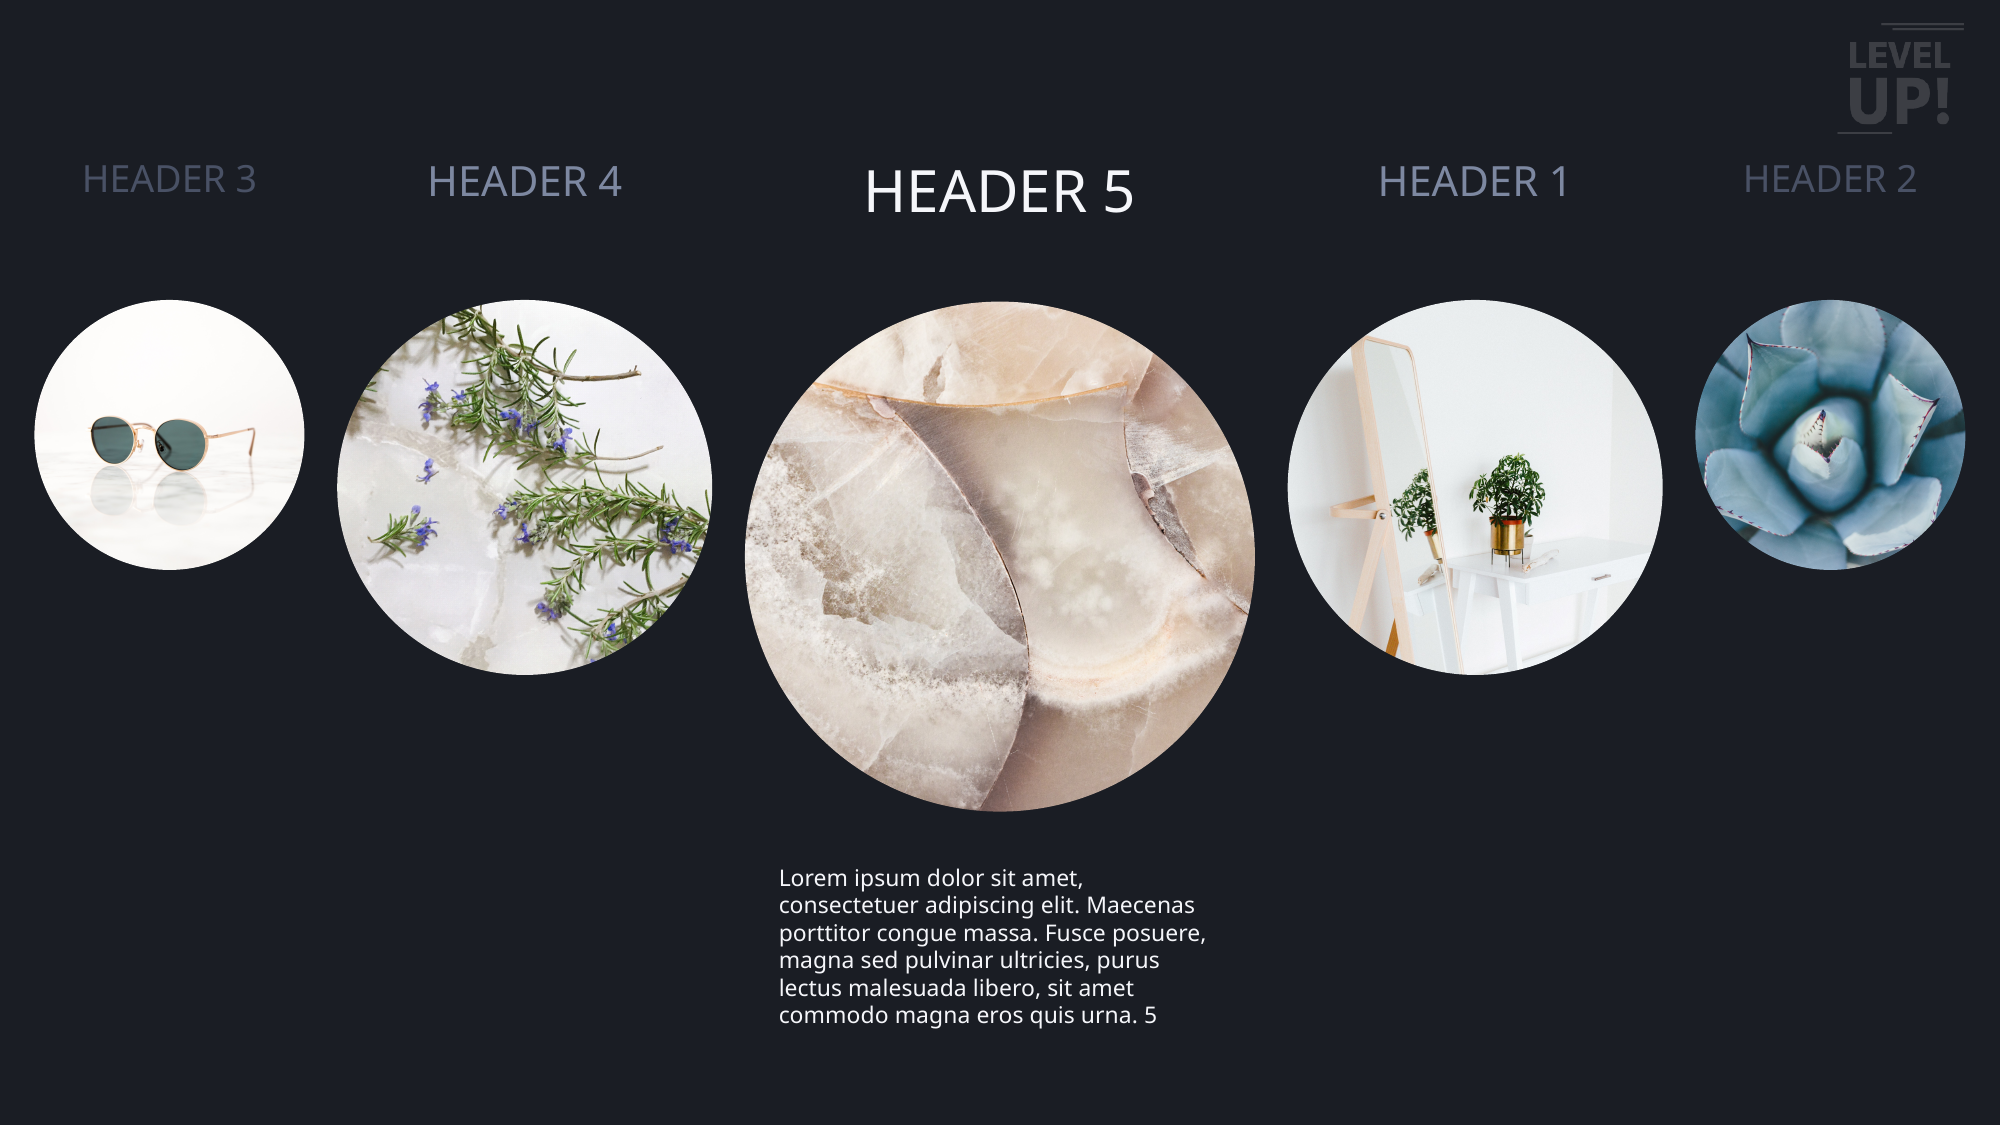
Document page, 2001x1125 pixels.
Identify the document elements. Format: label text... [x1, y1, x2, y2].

picture [1287, 299, 1663, 676]
text_box HEADER 5 [847, 154, 1153, 225]
text_box HEADER 3 [17, 154, 322, 200]
picture [34, 299, 305, 571]
text_box HEADER 2 [1678, 154, 1983, 200]
picture [336, 299, 713, 676]
picture [1695, 299, 1966, 571]
text_box HEADER 1 [1322, 154, 1628, 205]
text_box Lorem ipsum dolor sit amet, consectetuer adipiscing elit. Maecenas porttitor congue massa. Fusce posuere, magna sed pulvinar ultricies, purus lectus malesuada libero, sit amet commodo magna eros quis urna. 5 [778, 863, 1222, 1056]
picture [744, 301, 1256, 812]
text_box HEADER 4 [372, 154, 678, 205]
picture [1837, 23, 1965, 134]
